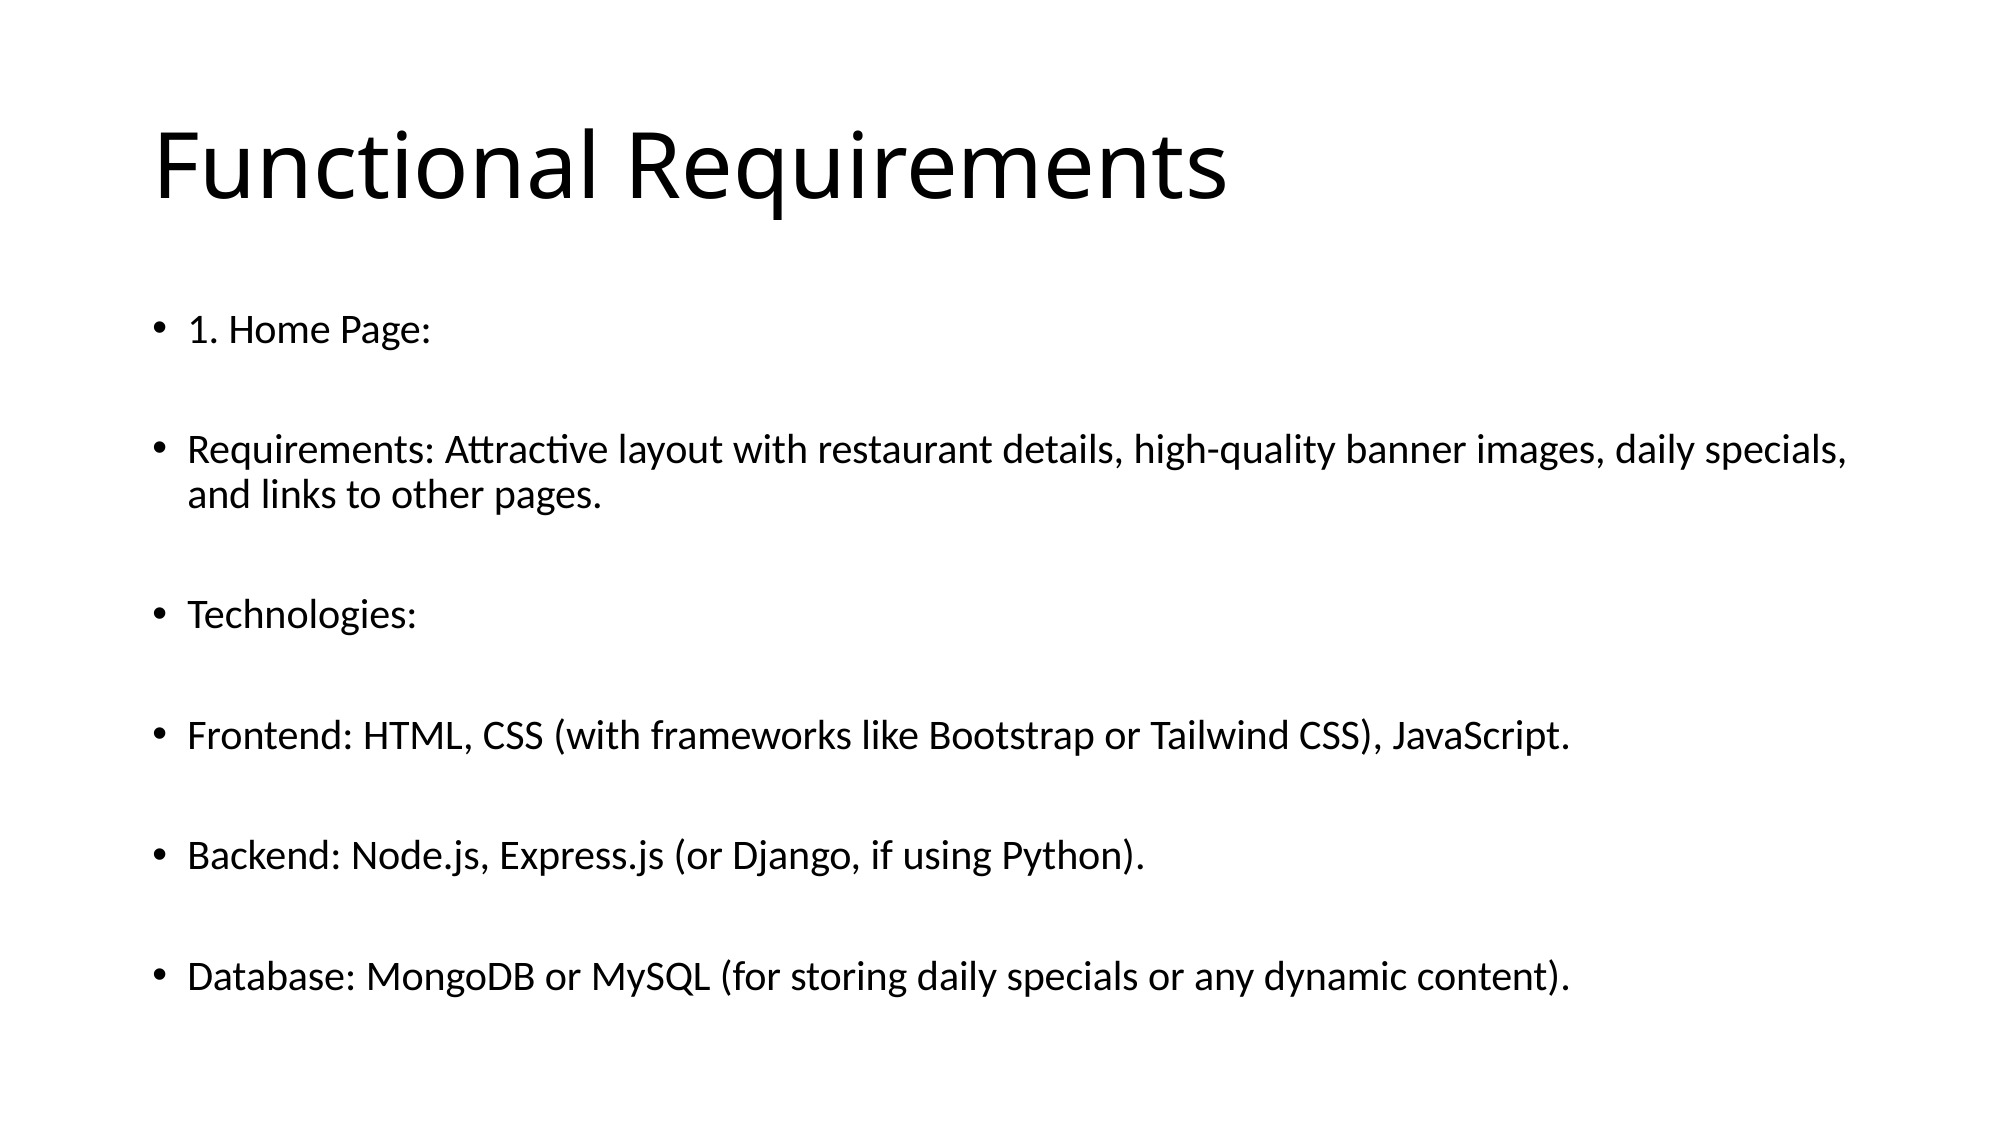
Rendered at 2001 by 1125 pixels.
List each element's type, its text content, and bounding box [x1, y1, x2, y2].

title Functional Requirements [137, 59, 1863, 278]
list 1. Home Page: Requirements: Attractive layout with restaurant details, high-quality banner images, daily specials, and links to other pages. Technologies: Frontend: HTML, CSS (with frameworks like Bootstrap or Tailwind CSS), JavaScript. Backend: Node.js, Express.js (or Django, if using Python). Database: MongoDB or MySQL (for storing daily specials or any dynamic content). [137, 299, 1863, 1014]
